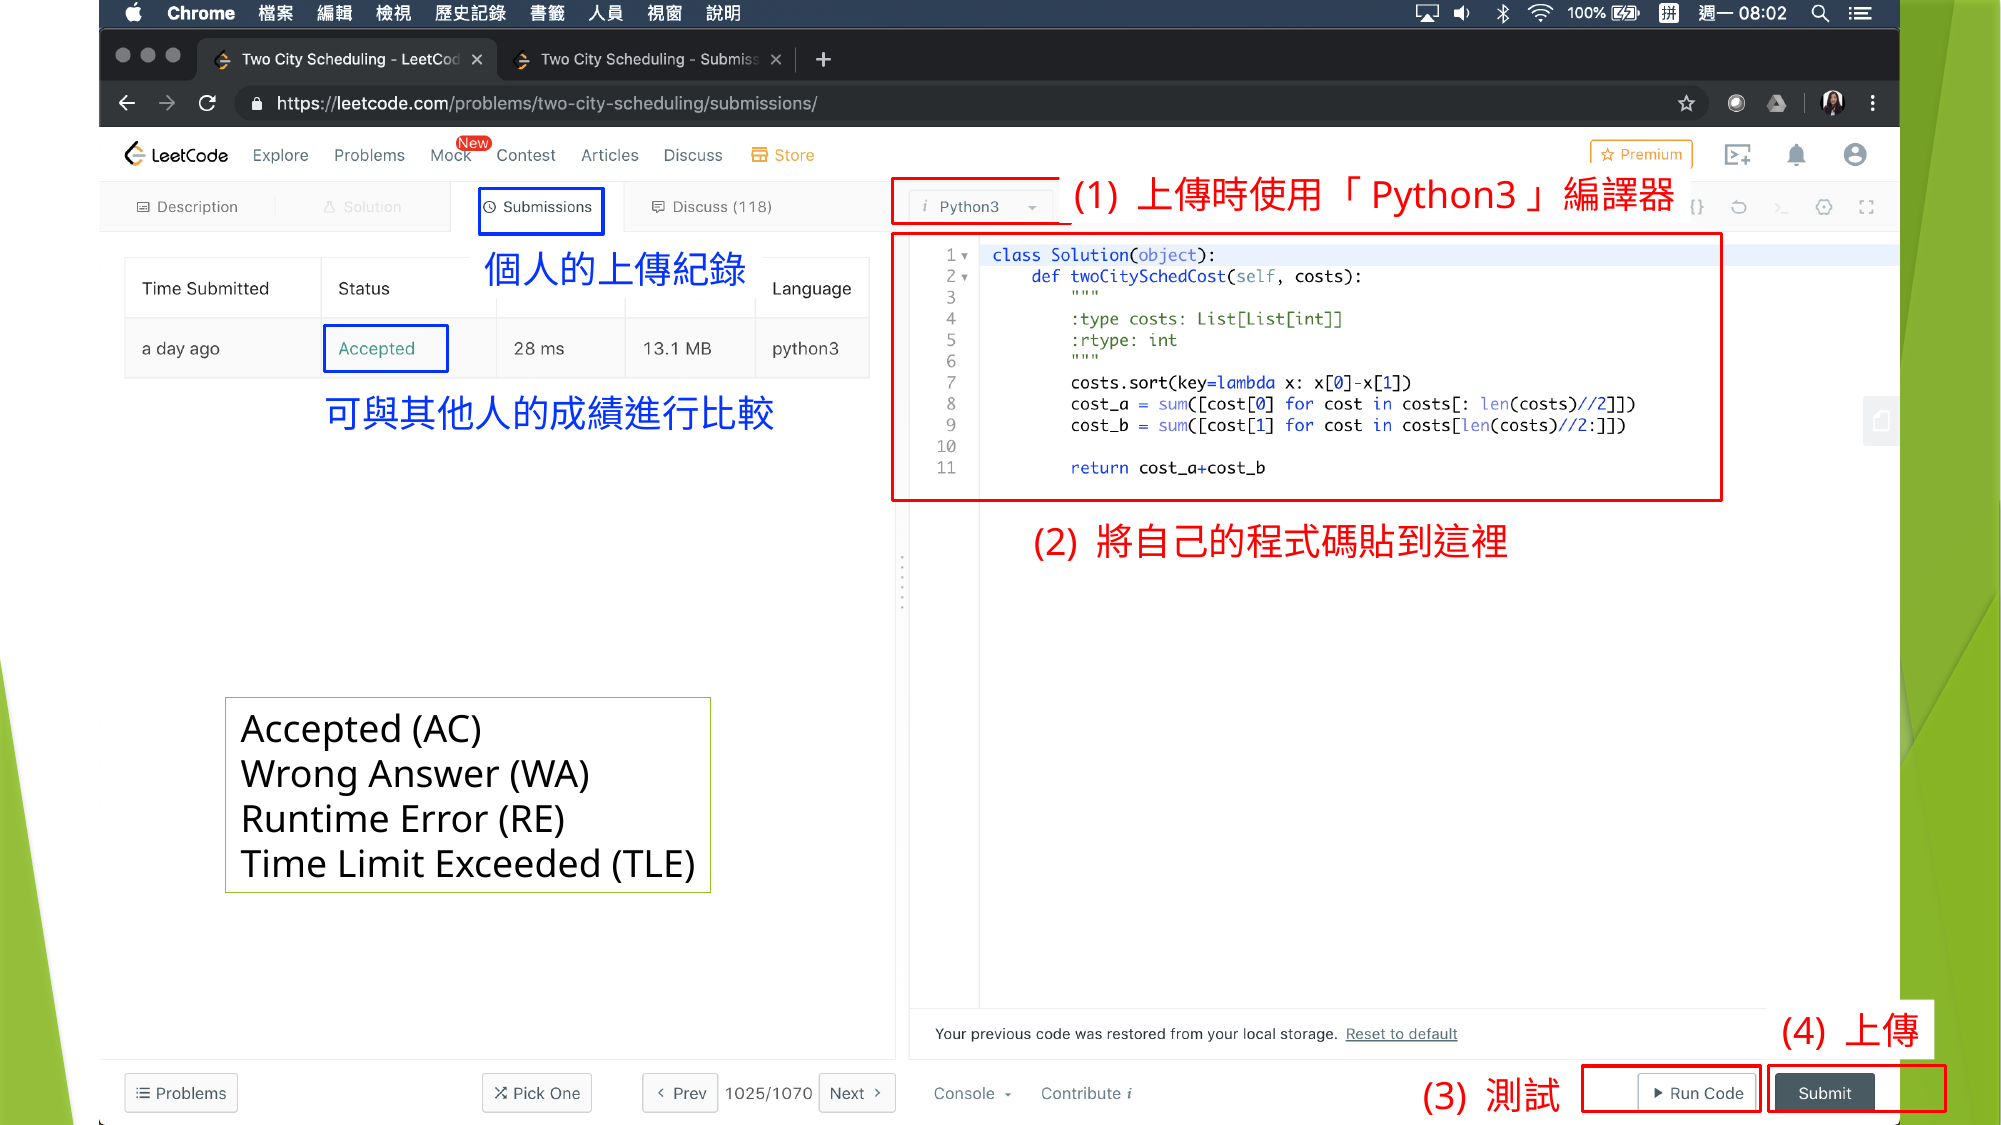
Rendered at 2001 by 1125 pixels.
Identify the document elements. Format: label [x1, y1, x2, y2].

text_box [99, 0, 1947, 1125]
